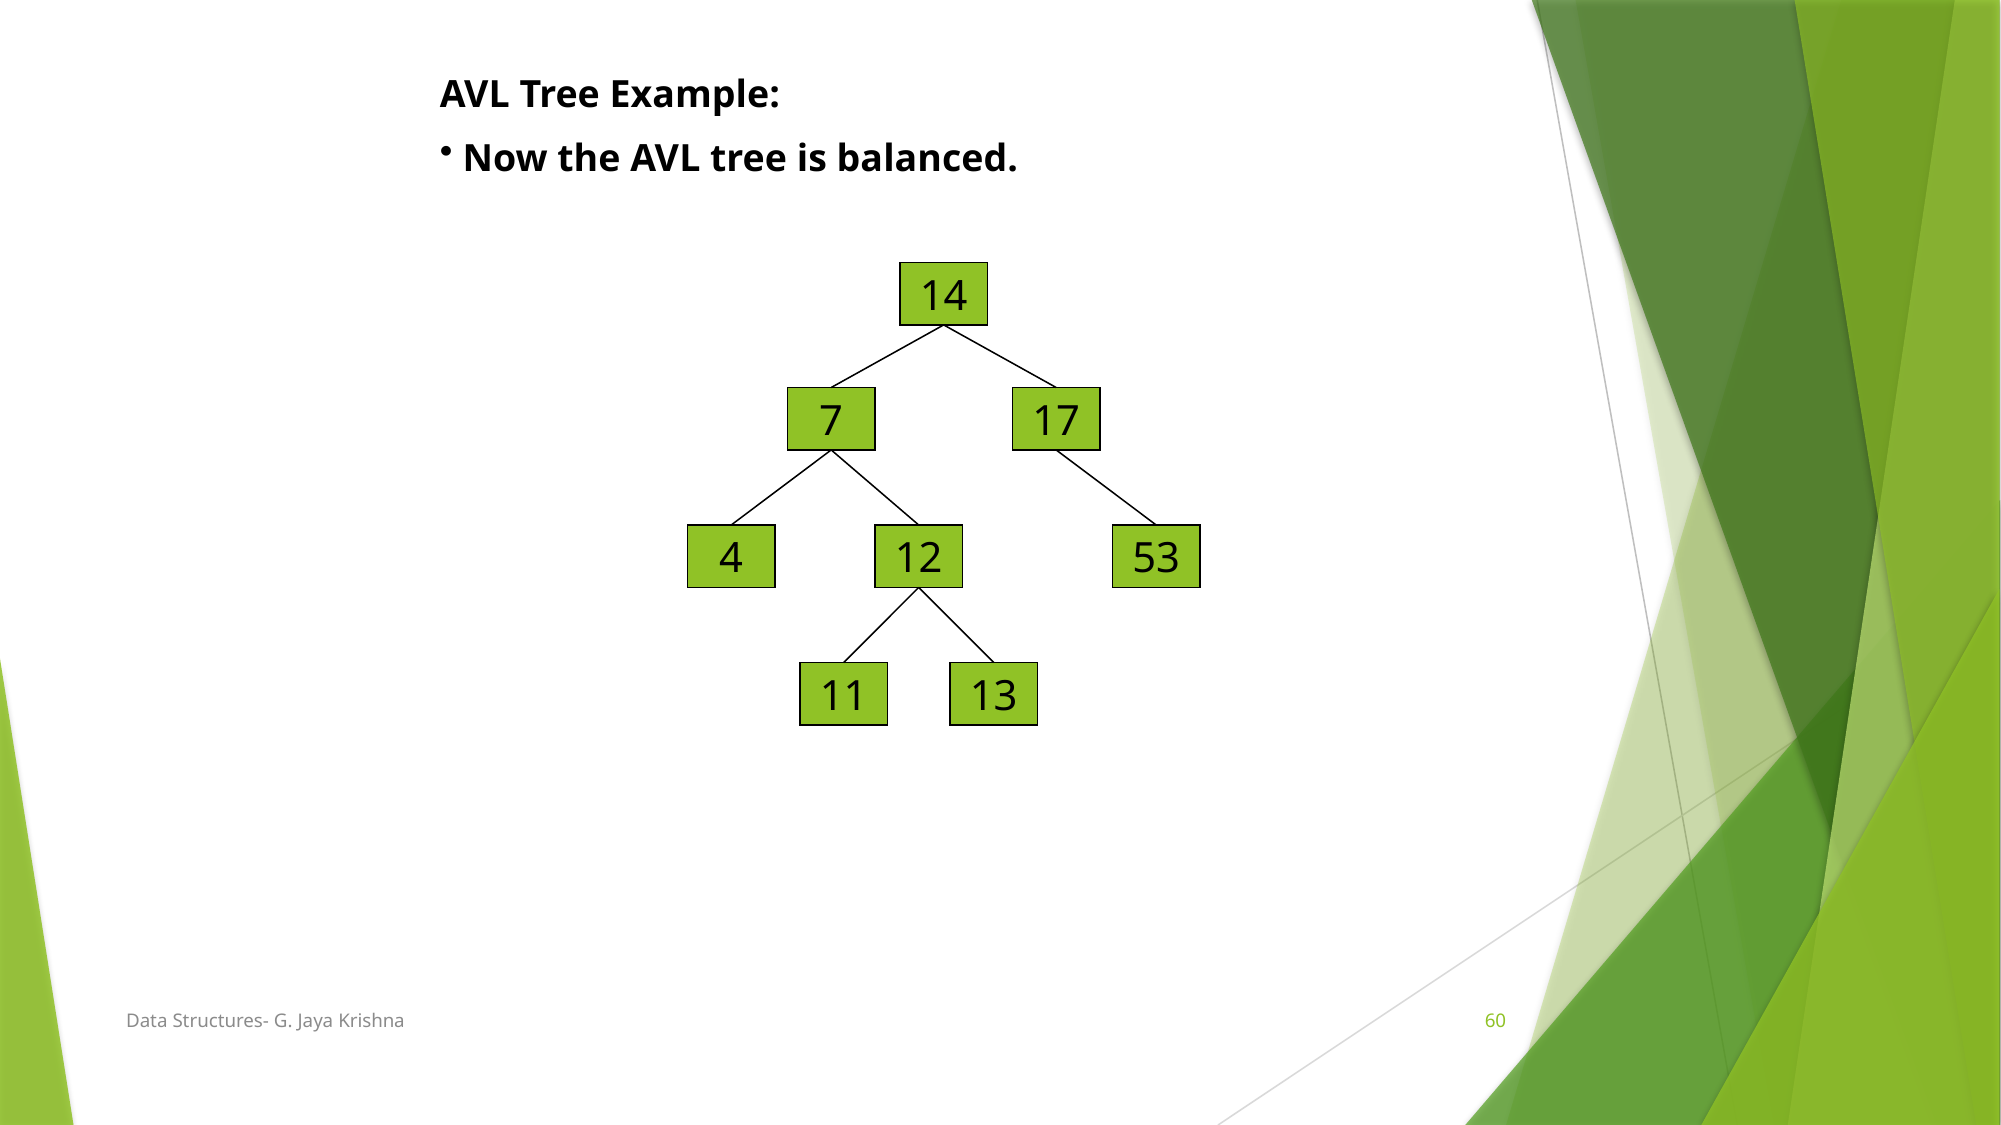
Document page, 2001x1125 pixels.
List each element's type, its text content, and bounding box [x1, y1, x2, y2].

text_box 14 [899, 262, 988, 323]
text_box 7 [787, 387, 875, 448]
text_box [843, 586, 920, 663]
text_box 53 [1112, 524, 1200, 588]
text_box 12 [874, 524, 963, 586]
text_box AVL Tree Example: Now the AVL tree is balanced. [425, 62, 1600, 186]
text_box 13 [949, 662, 1038, 725]
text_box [830, 324, 942, 388]
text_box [943, 324, 1057, 388]
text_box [830, 449, 920, 526]
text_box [920, 586, 995, 663]
slide_number 60 [1409, 991, 1522, 1051]
footer Data Structures- G. Jaya Krishna [111, 991, 1145, 1051]
text_box 4 [687, 524, 775, 588]
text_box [1055, 449, 1157, 526]
text_box 17 [1012, 387, 1100, 450]
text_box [730, 449, 829, 526]
text_box 11 [799, 662, 888, 725]
